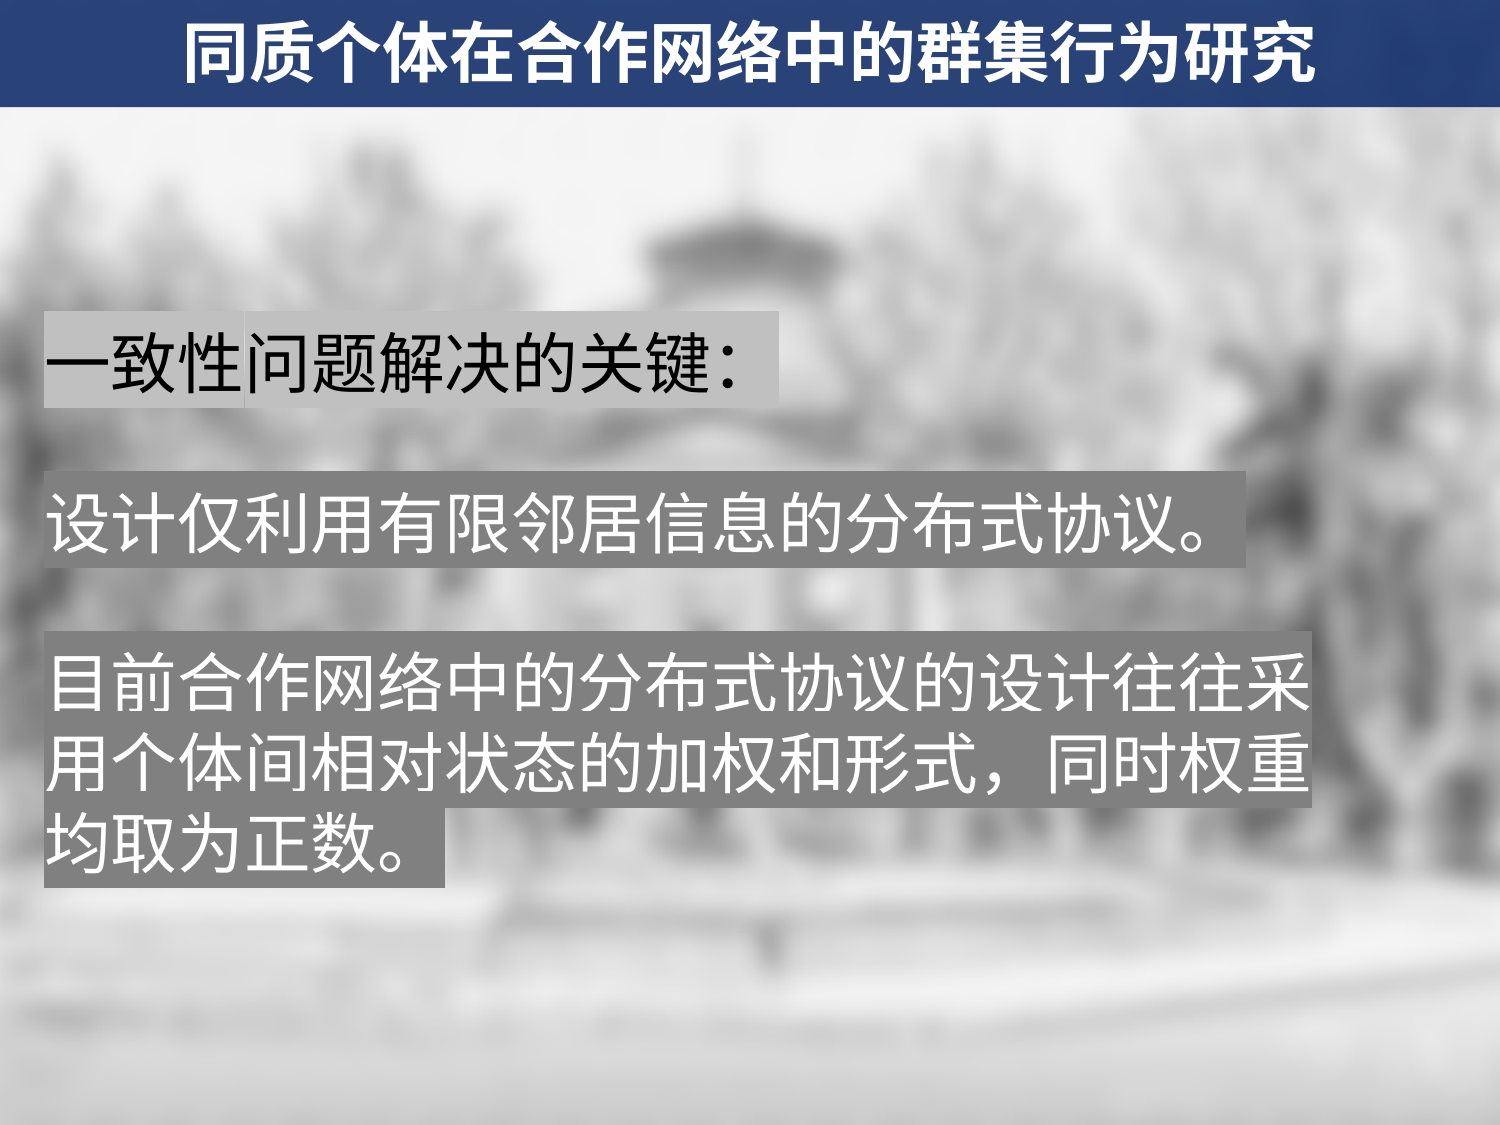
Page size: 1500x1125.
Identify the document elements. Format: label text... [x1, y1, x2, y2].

picture [0, 109, 1500, 1125]
text_box 同质个体在合作网络中的群集行为研究 [0, 0, 1500, 109]
text_box 一致性问题解决的关键： 设计仅利用有限邻居信息的分布式协议。 目前合作网络中的分布式协议的设计往往采用个体间相对状态的加权和形式，同时权重均取为正数。 [29, 314, 1365, 959]
